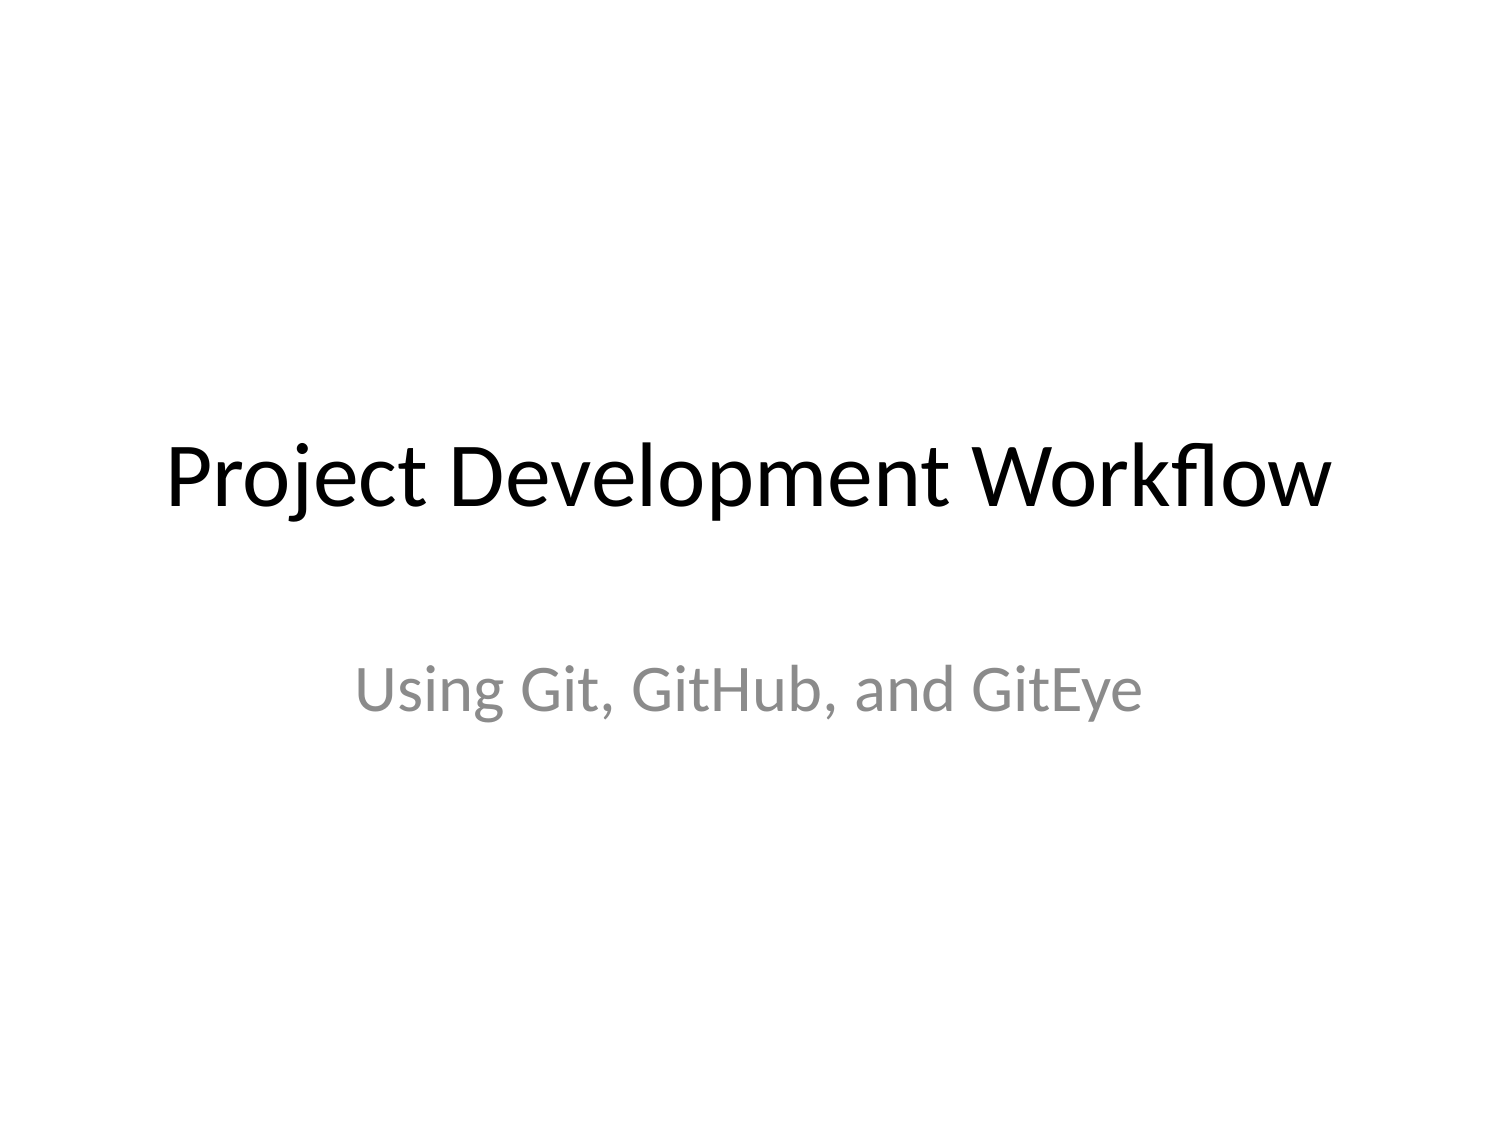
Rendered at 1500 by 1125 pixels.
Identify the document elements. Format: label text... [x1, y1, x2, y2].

subtitle Using Git, GitHub, and GitEye [225, 637, 1275, 925]
title Project Development Workflow [112, 349, 1388, 591]
